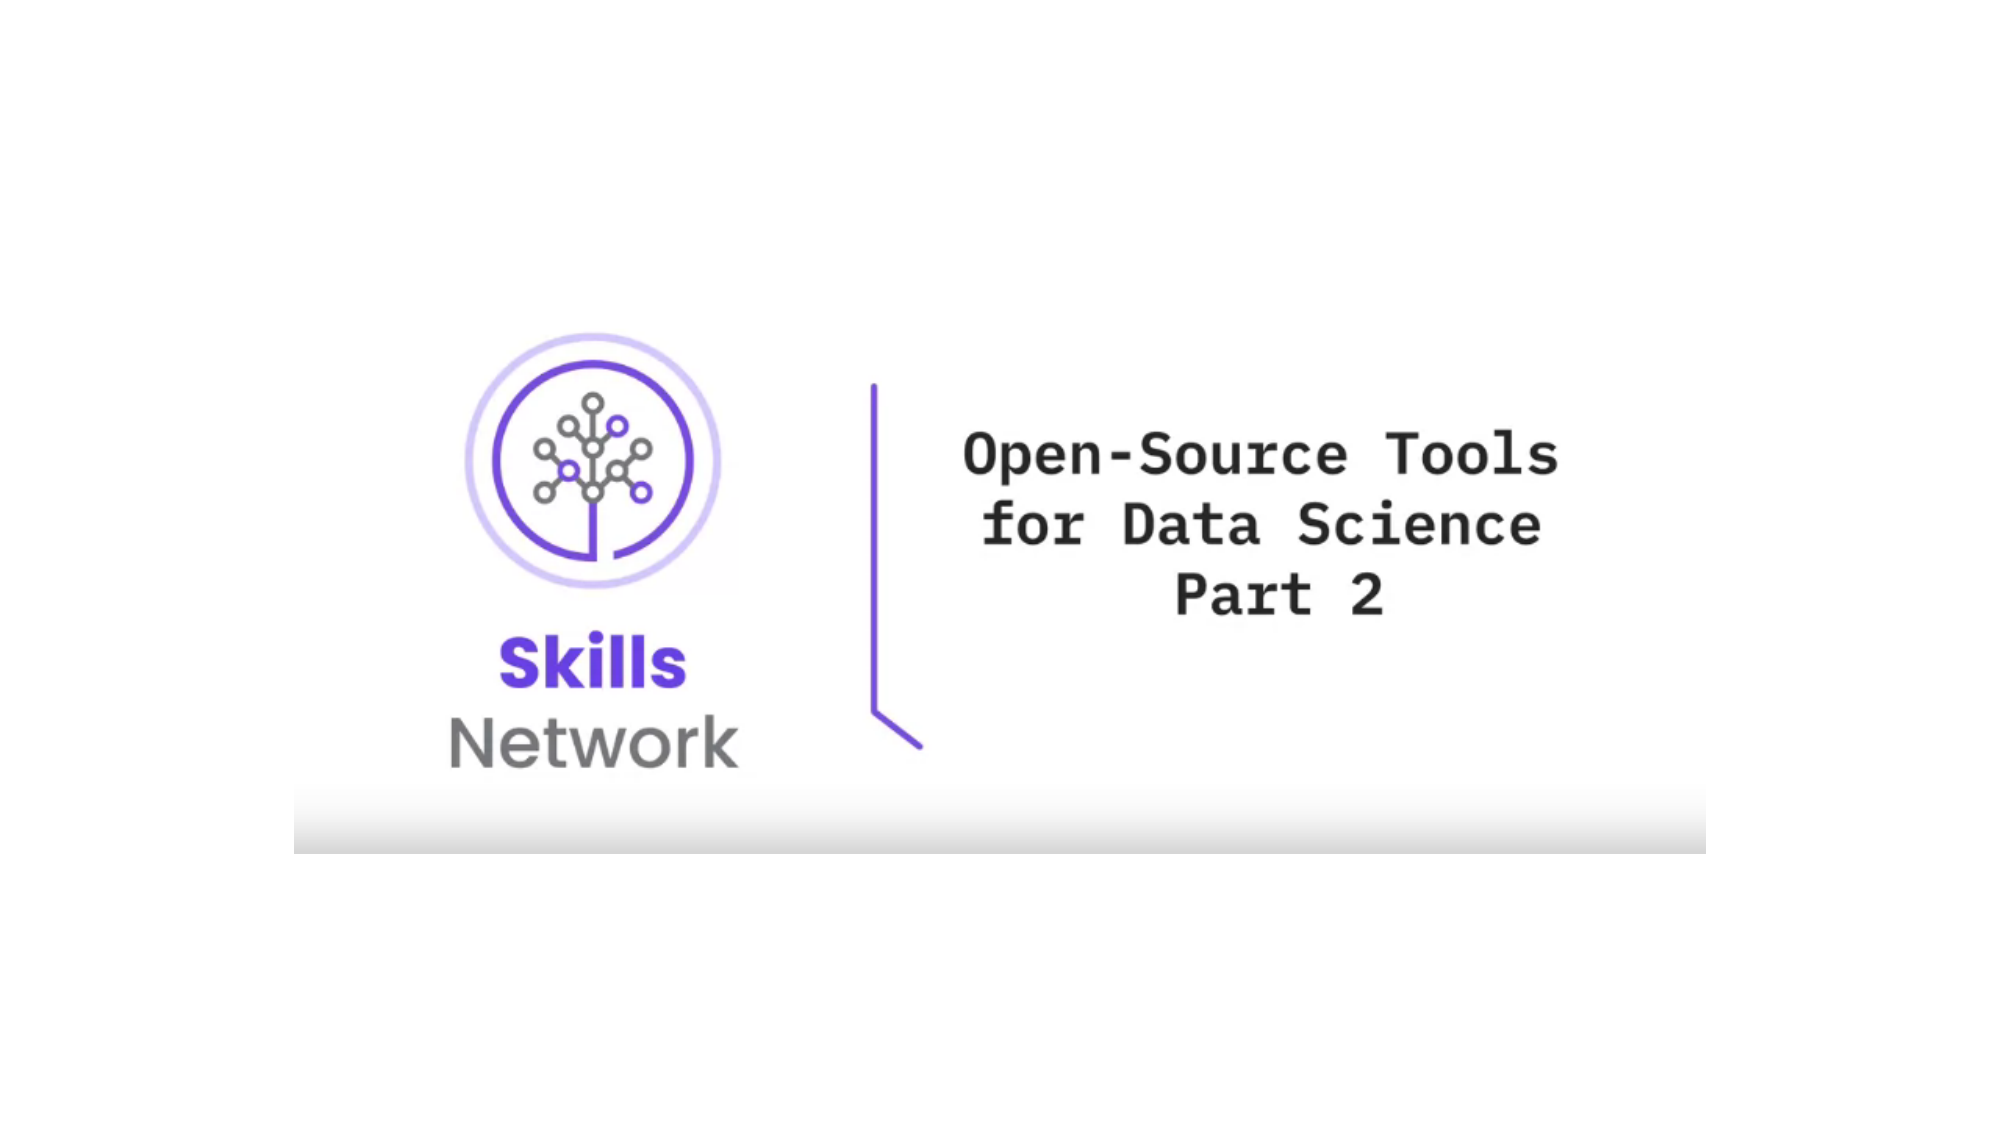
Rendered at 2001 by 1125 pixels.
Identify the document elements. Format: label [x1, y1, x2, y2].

picture [293, 270, 1707, 855]
